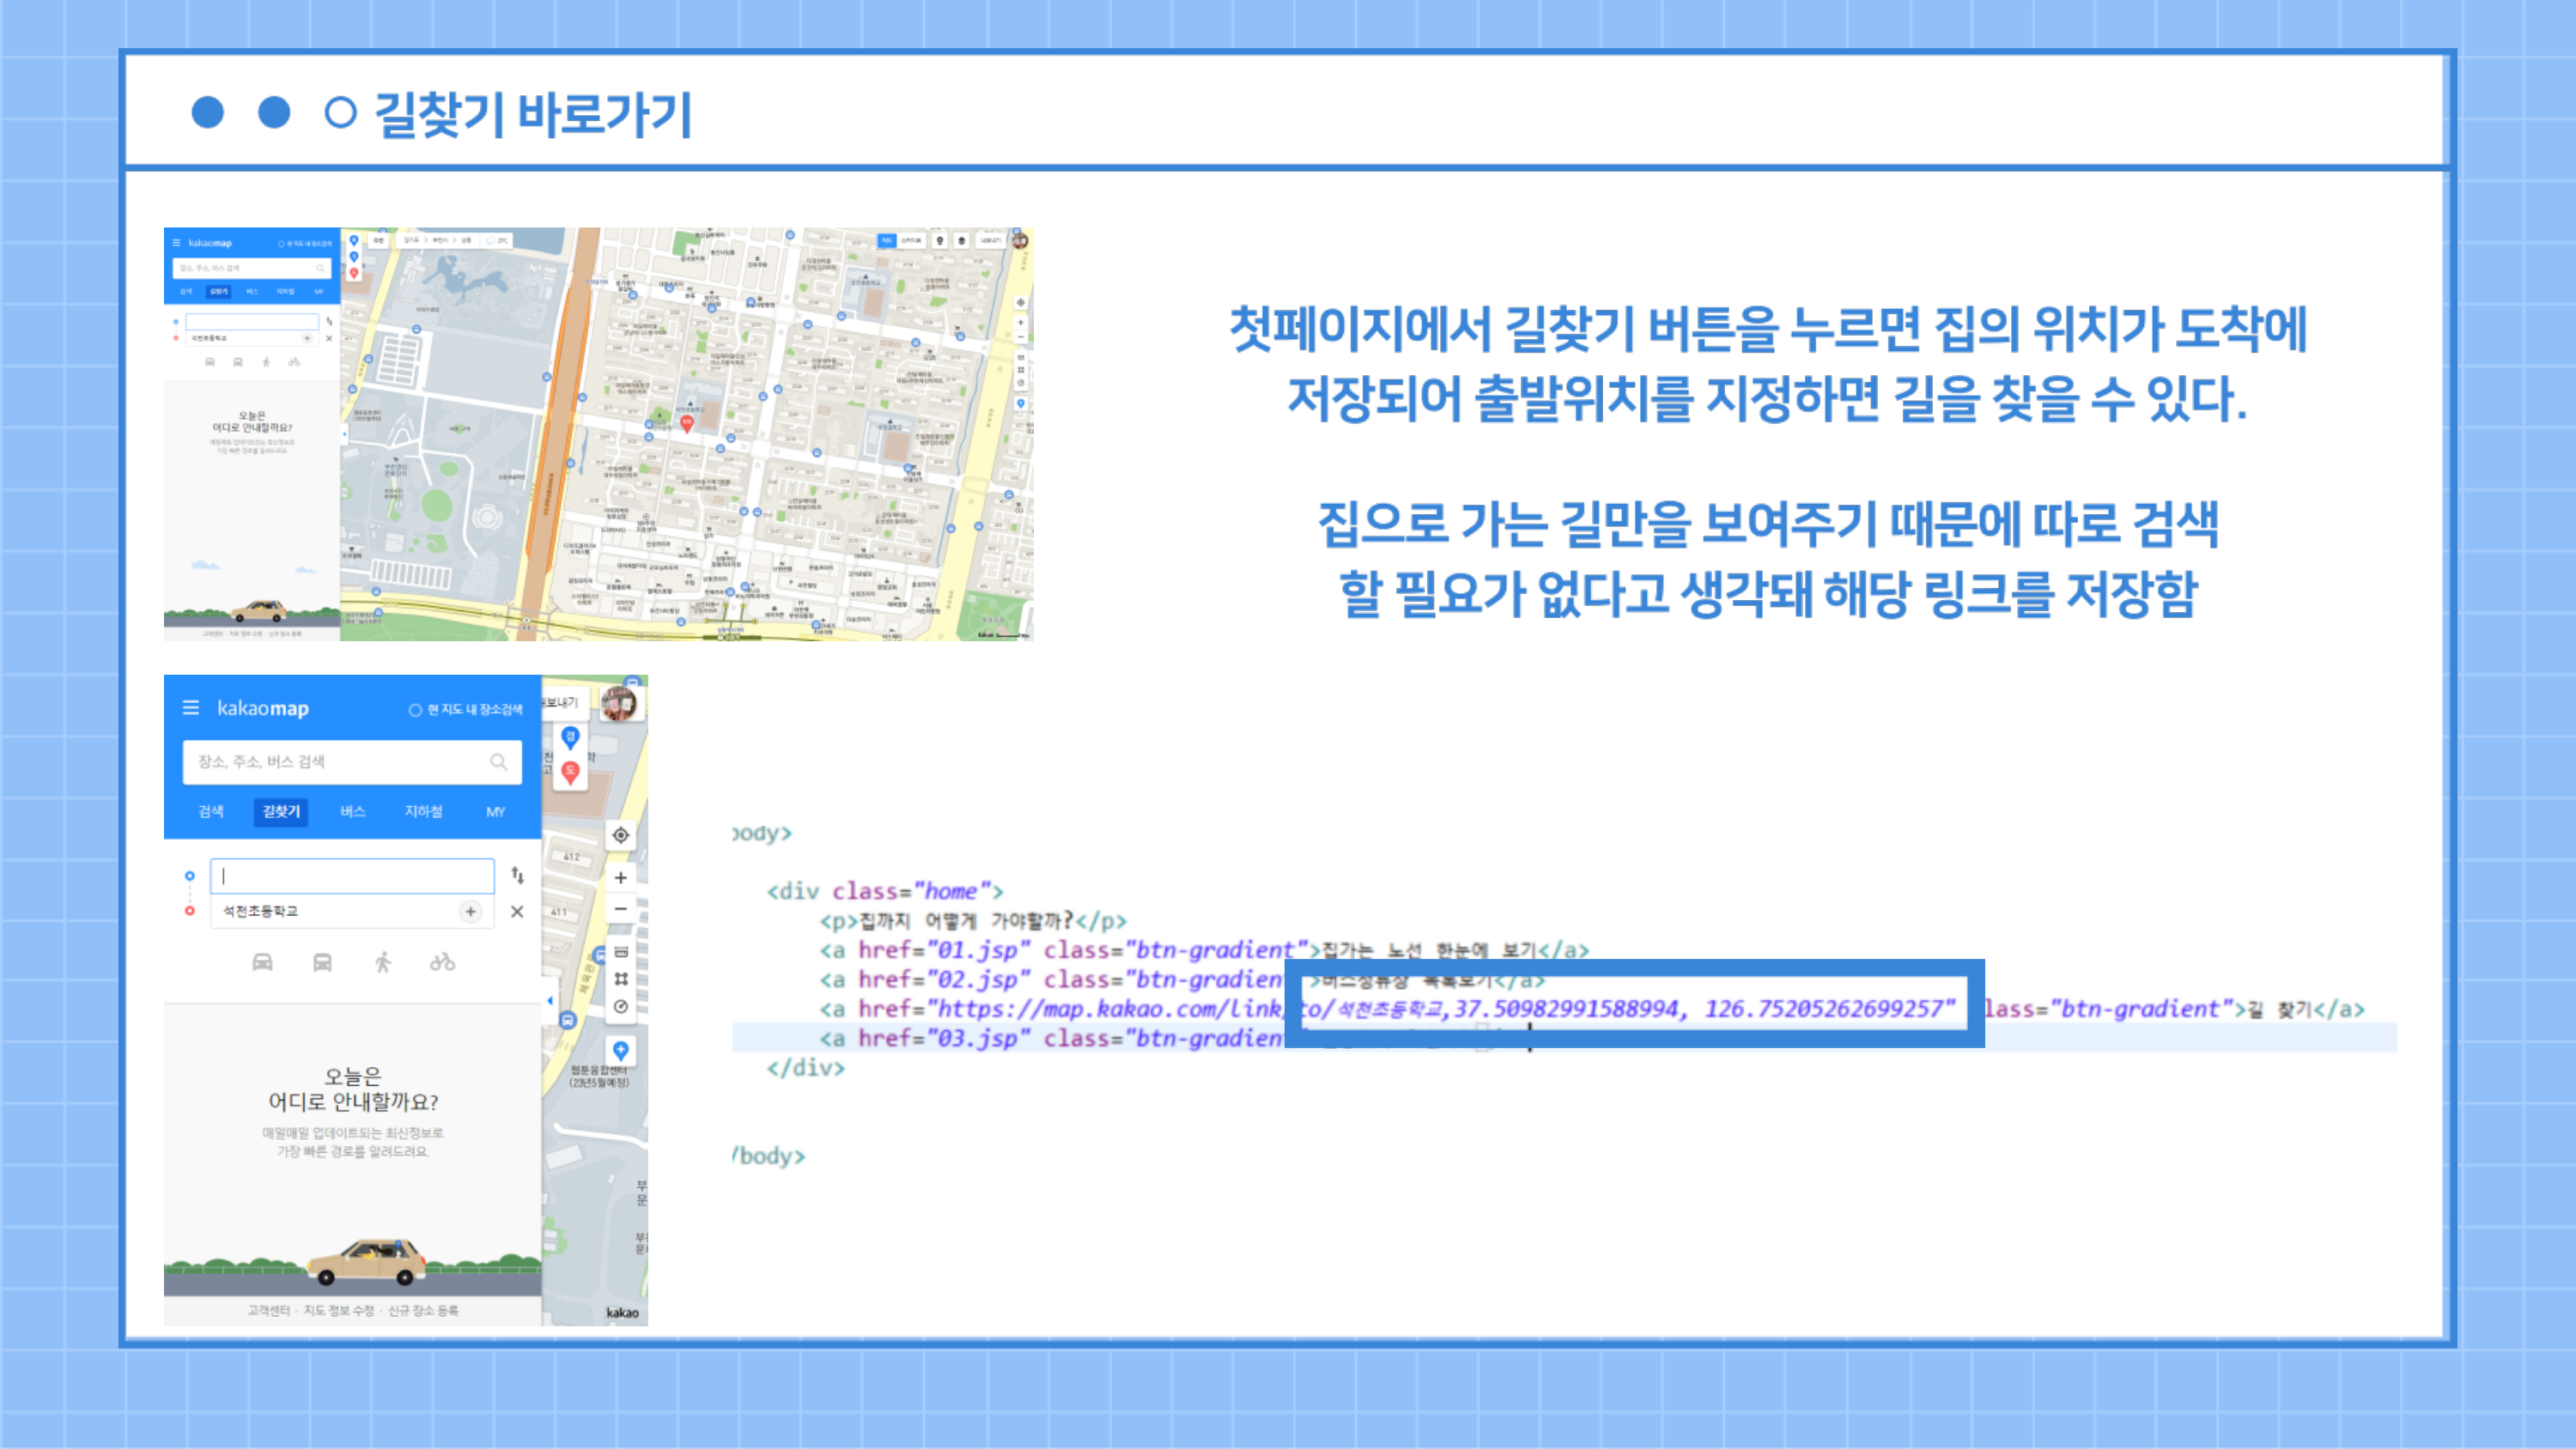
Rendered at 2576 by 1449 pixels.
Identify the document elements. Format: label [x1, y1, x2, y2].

text_box [1285, 959, 1985, 1048]
text_box [164, 227, 1034, 641]
text_box [0, 0, 2576, 1449]
text_box [118, 48, 2458, 1349]
text_box [732, 826, 2397, 1176]
picture [1220, 287, 2330, 447]
picture [1297, 482, 2240, 642]
text_box [164, 675, 648, 1327]
picture [309, 74, 713, 163]
